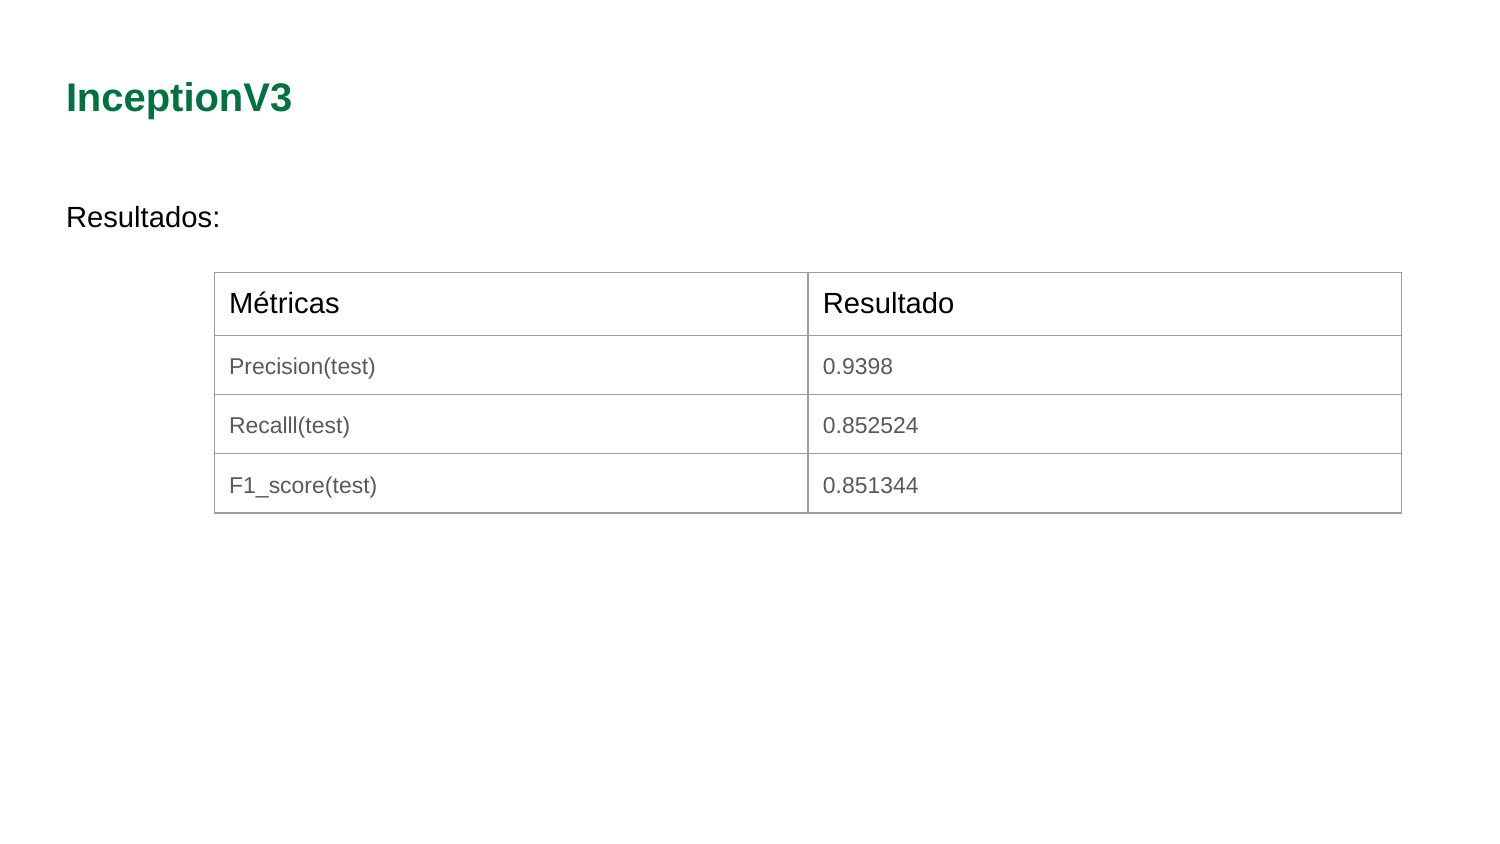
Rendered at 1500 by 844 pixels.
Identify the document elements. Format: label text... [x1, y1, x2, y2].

table_cell F1_score(test) [215, 454, 807, 512]
table_cell Recalll(test) [215, 395, 807, 453]
table_cell Precision(test) [215, 336, 807, 394]
table_cell 0.9398 [809, 336, 1401, 394]
table_cell 0.852524 [809, 395, 1401, 453]
list Resultados: [51, 181, 1449, 742]
table_cell 0.851344 [809, 454, 1401, 512]
table_header Métricas [215, 273, 807, 335]
title InceptionV3 [51, 60, 1449, 155]
table_header Resultado [809, 273, 1401, 335]
